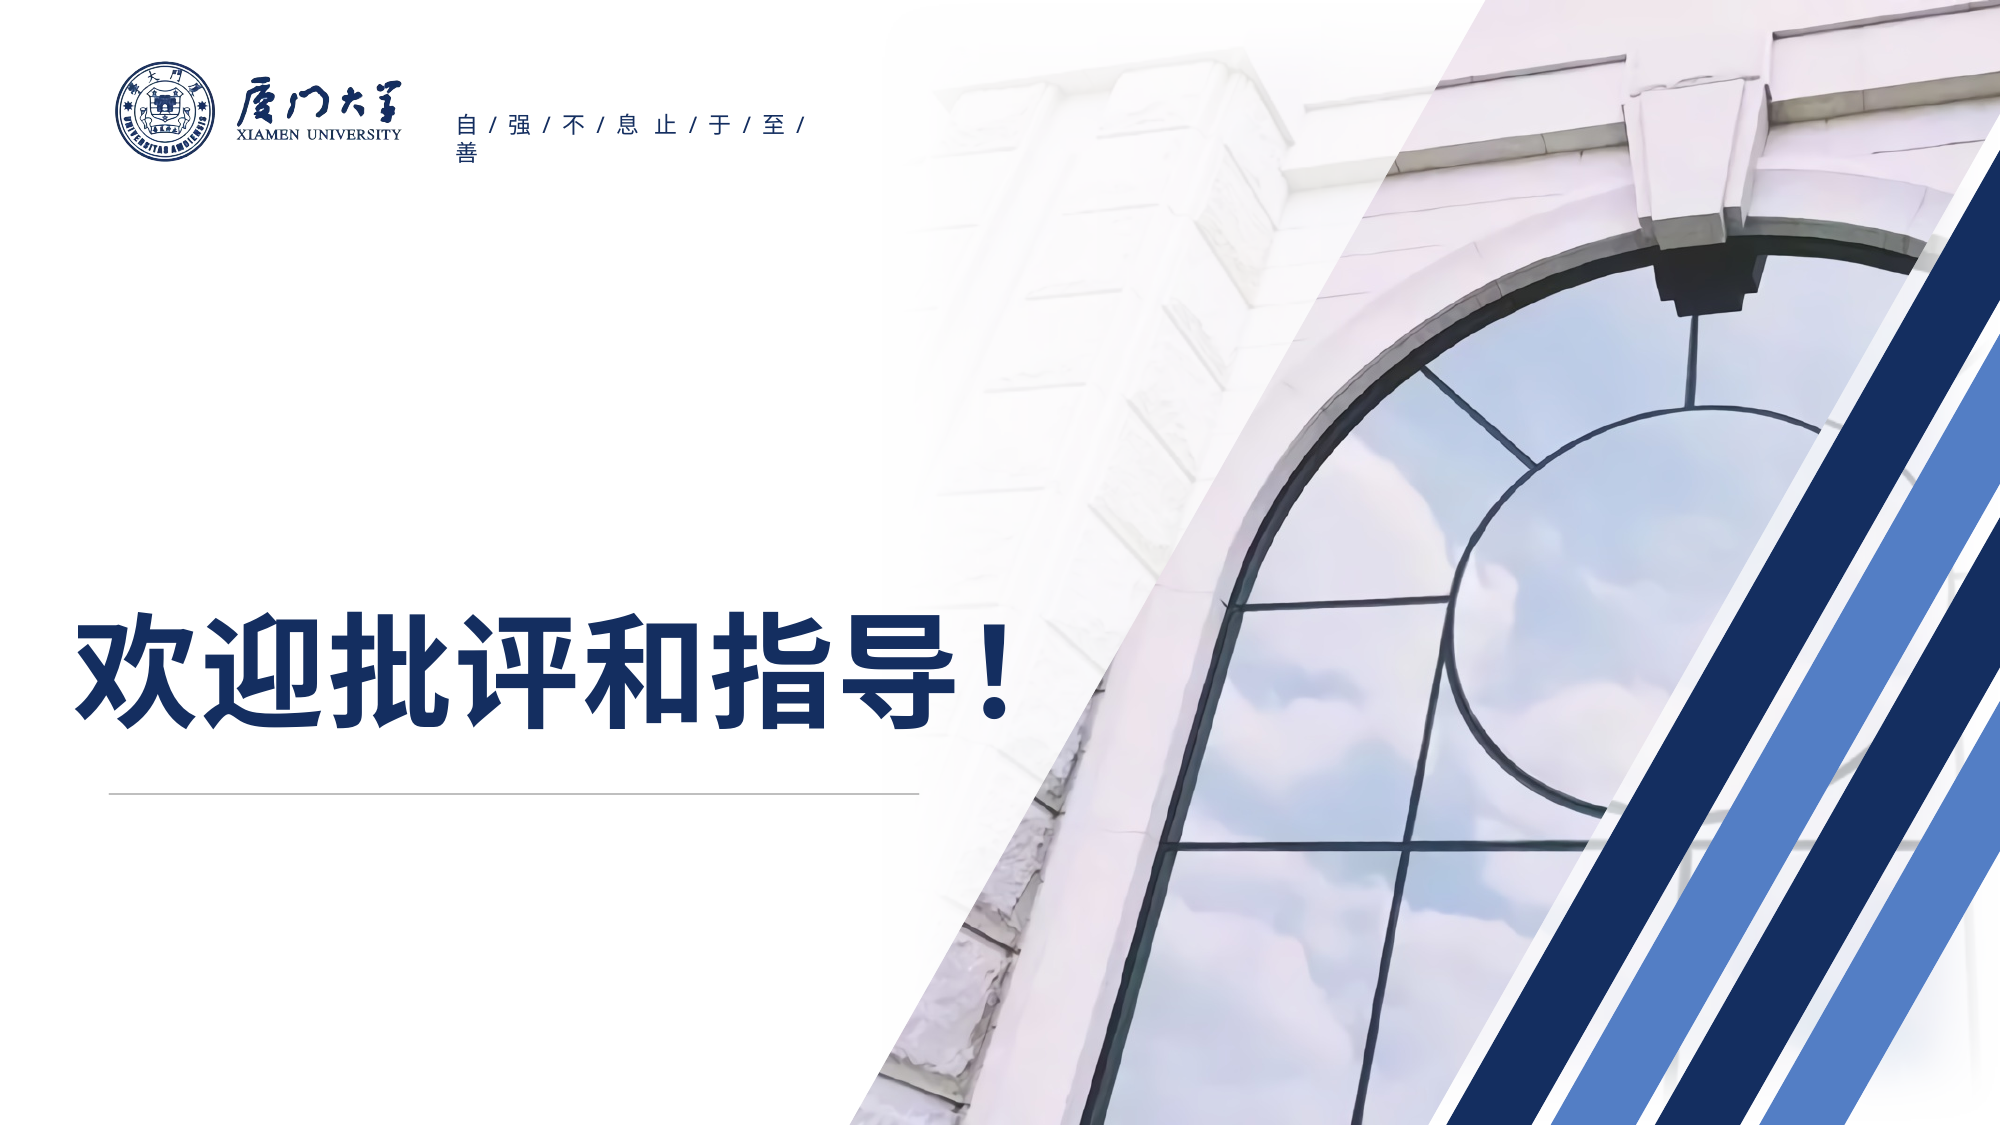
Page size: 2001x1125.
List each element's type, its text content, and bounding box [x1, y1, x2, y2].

picture [109, 57, 405, 164]
picture [849, 0, 2000, 1125]
list 欢迎批评和指导！ [73, 586, 1098, 772]
